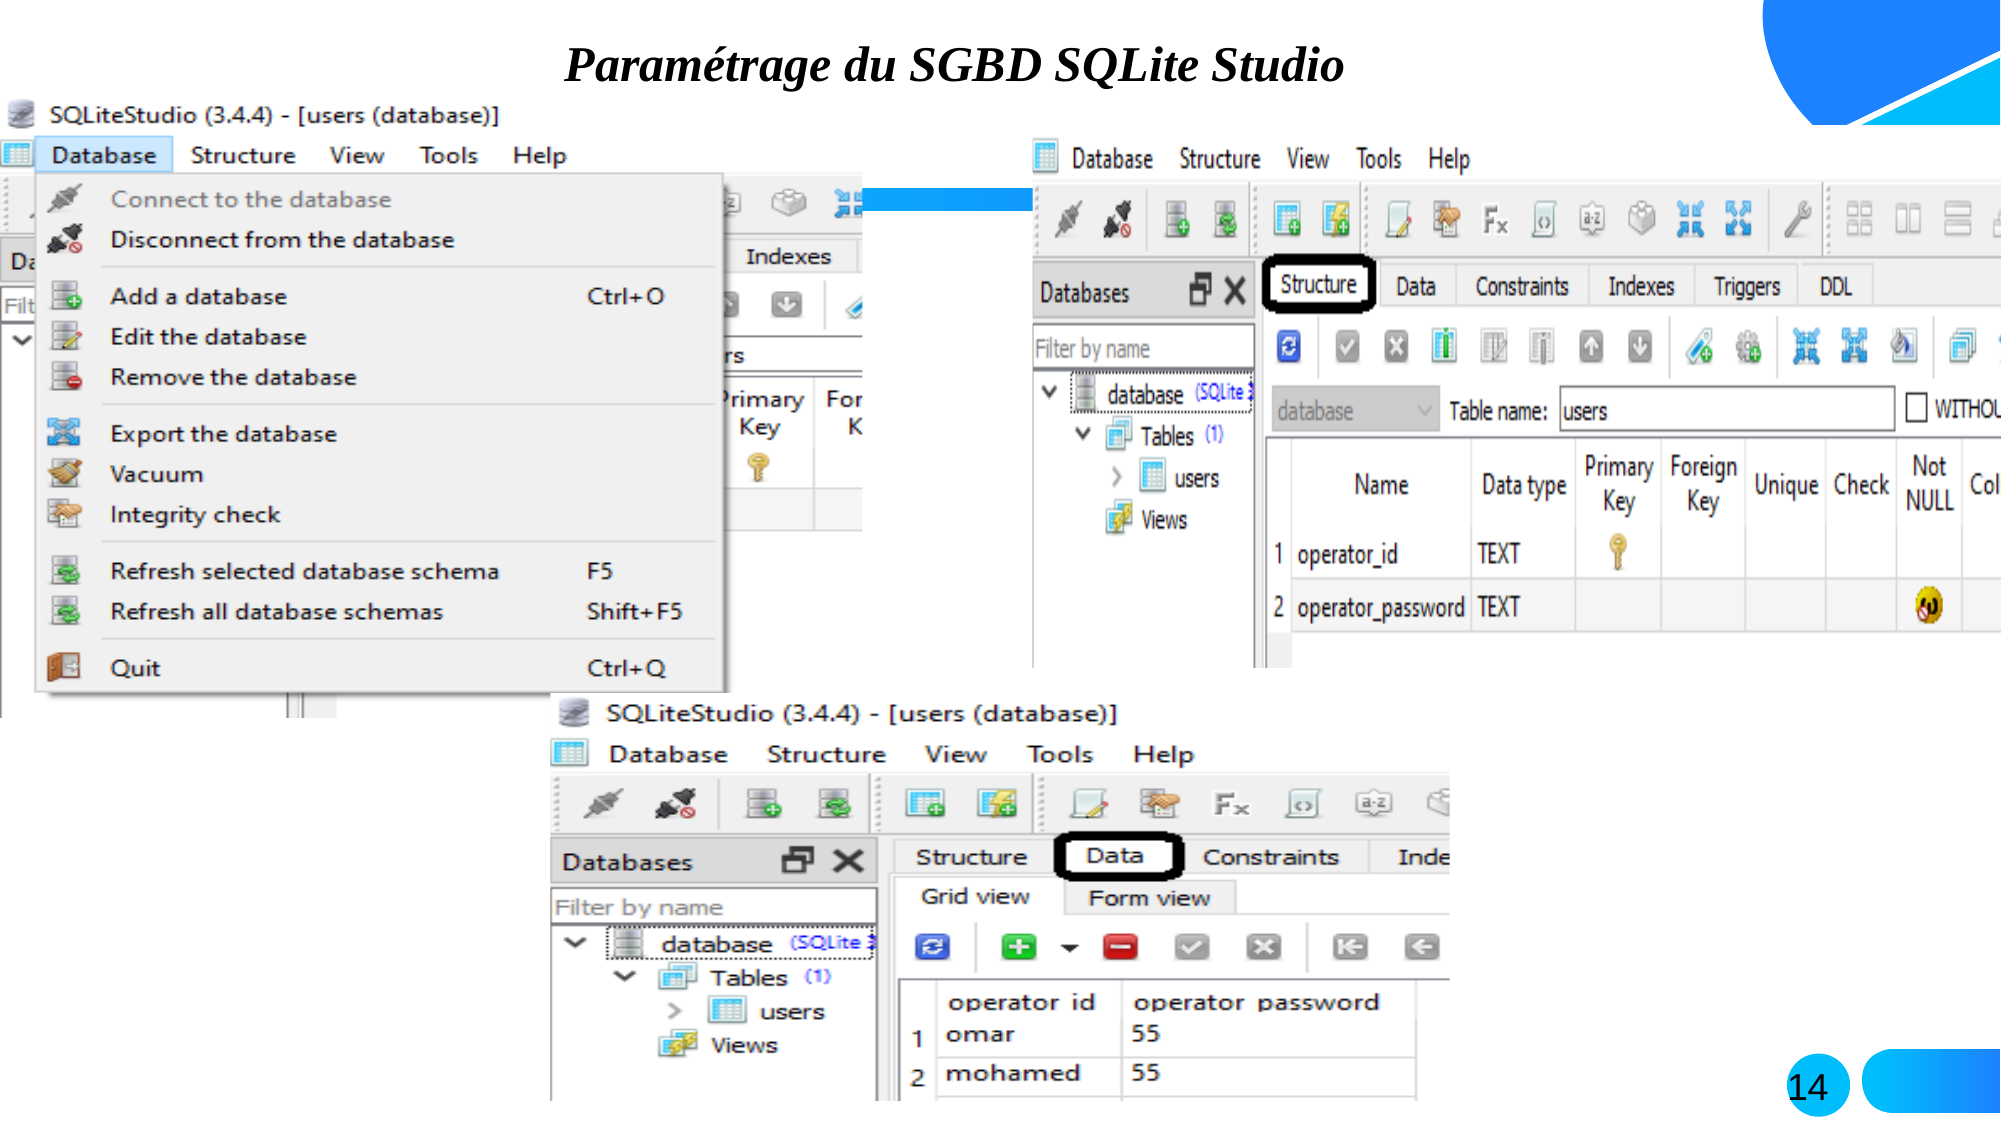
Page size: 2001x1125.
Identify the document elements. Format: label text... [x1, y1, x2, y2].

picture [0, 94, 1450, 1101]
slide_number 14 [1772, 1055, 1863, 1116]
picture [1032, 125, 2001, 668]
text_box Paramétrage du SGBD SQLite Studio [550, 24, 1386, 144]
